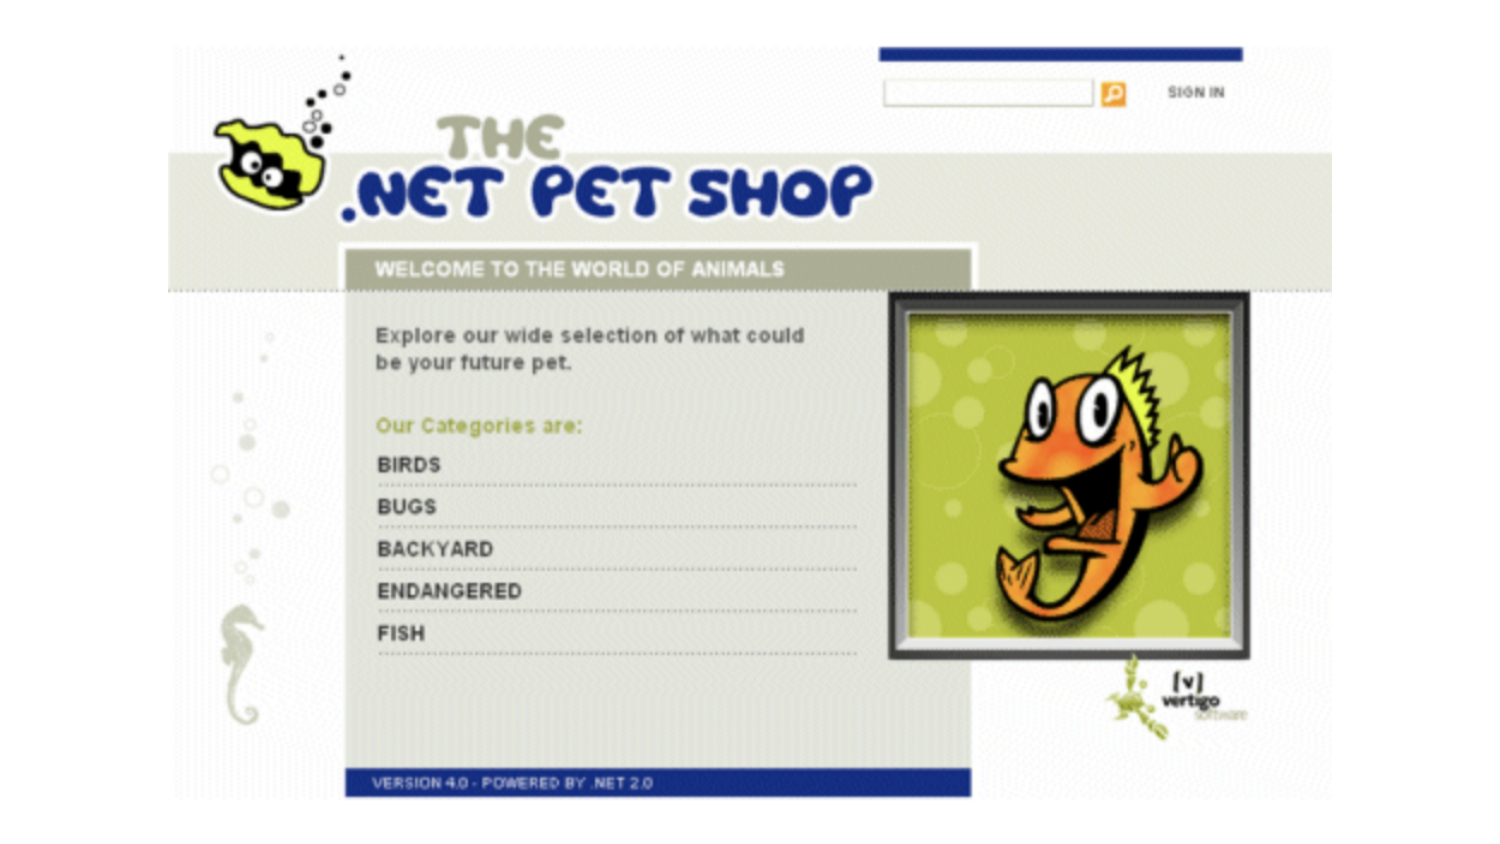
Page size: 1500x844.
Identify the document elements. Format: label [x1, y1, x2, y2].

picture [167, 40, 1333, 804]
